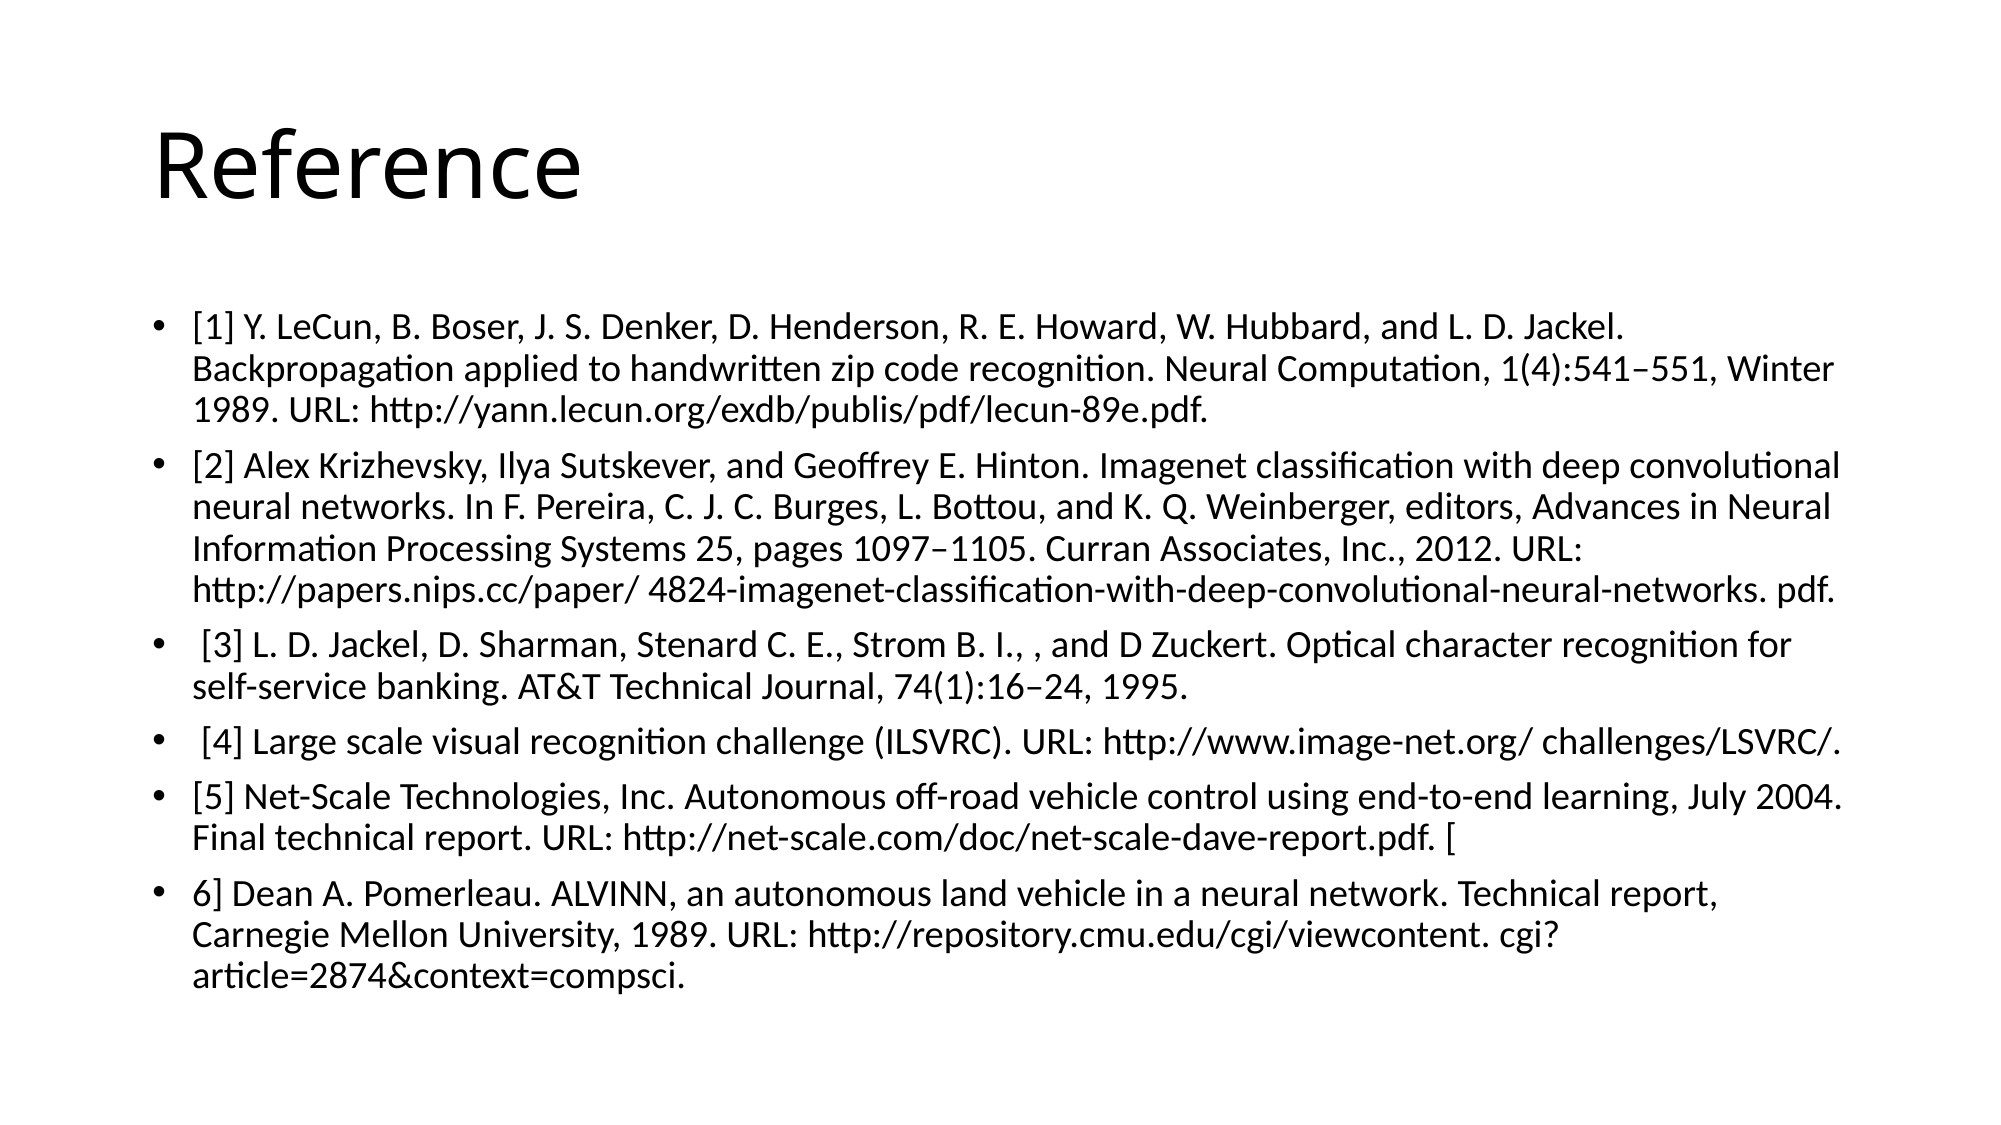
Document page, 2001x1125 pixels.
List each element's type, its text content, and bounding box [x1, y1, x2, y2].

list [1] Y. LeCun, B. Boser, J. S. Denker, D. Henderson, R. E. Howard, W. Hubbard, and L. D. Jackel. Backpropagation applied to handwritten zip code recognition. Neural Computation, 1(4):541–551, Winter 1989. URL: http://yann.lecun.org/exdb/publis/pdf/lecun-89e.pdf. [2] Alex Krizhevsky, Ilya Sutskever, and Geoffrey E. Hinton. Imagenet classification with deep convolutional neural networks. In F. Pereira, C. J. C. Burges, L. Bottou, and K. Q. Weinberger, editors, Advances in Neural Information Processing Systems 25, pages 1097–1105. Curran Associates, Inc., 2012. URL: http://papers.nips.cc/paper/ 4824-imagenet-classification-with-deep-convolutional-neural-networks. pdf. [3] L. D. Jackel, D. Sharman, Stenard C. E., Strom B. I., , and D Zuckert. Optical character recognition for self-service banking. AT&T Technical Journal, 74(1):16–24, 1995. [4] Large scale visual recognition challenge (ILSVRC). URL: http://www.image-net.org/ challenges/LSVRC/. [5] Net-Scale Technologies, Inc. Autonomous off-road vehicle control using end-to-end learning, July 2004. Final technical report. URL: http://net-scale.com/doc/net-scale-dave-report.pdf. [ 6] Dean A. Pomerleau. ALVINN, an autonomous land vehicle in a neural network. Technical report, Carnegie Mellon University, 1989. URL: http://repository.cmu.edu/cgi/viewcontent. cgi?article=2874&context=compsci. [137, 299, 1863, 1014]
title Reference [137, 59, 1863, 278]
